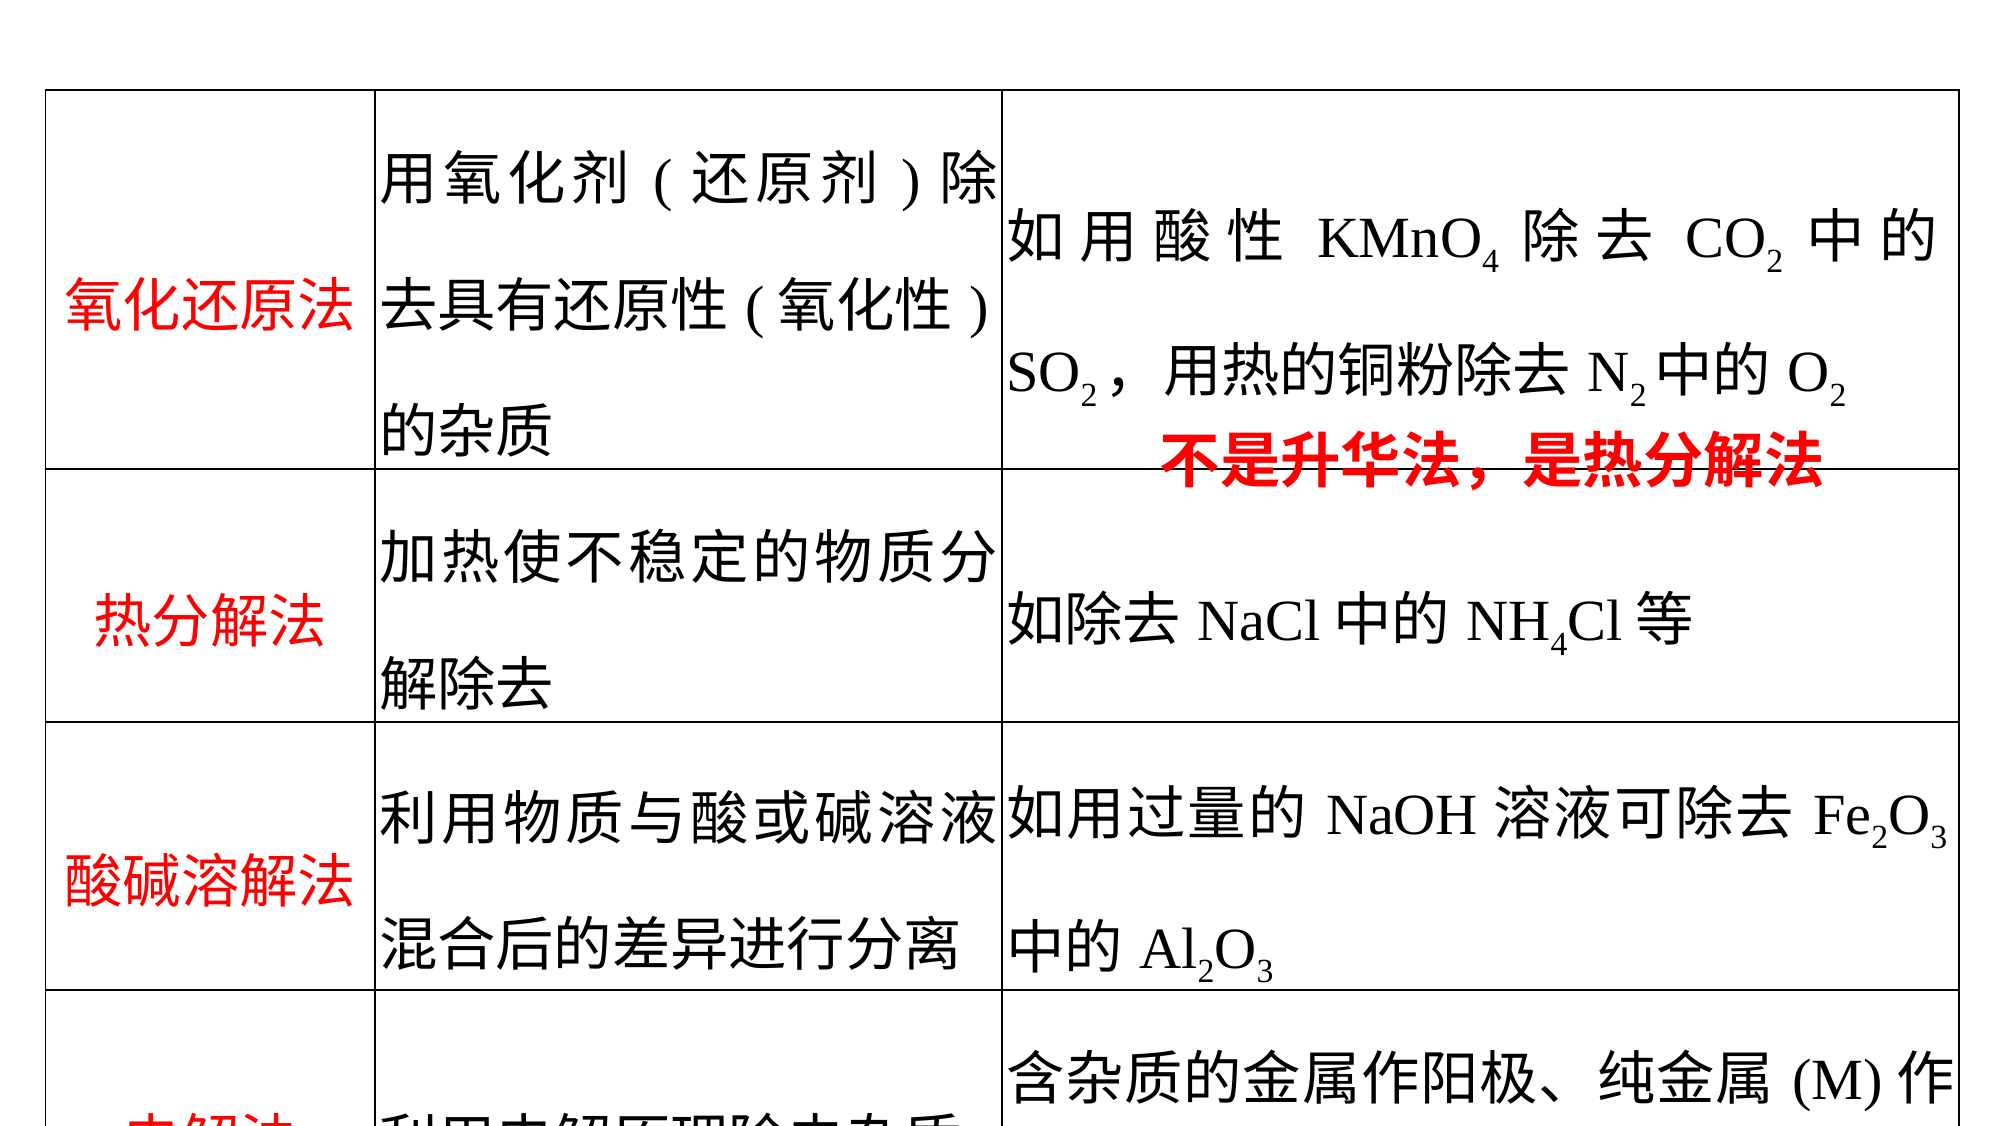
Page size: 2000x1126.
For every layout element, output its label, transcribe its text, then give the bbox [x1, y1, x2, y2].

table_cell 如用过量的NaOH溶液可除去Fe2O3中的Al2O3 [1003, 723, 1958, 989]
table_header 如用酸性KMnO4除去CO2中的SO2，用热的铜粉除去N2中的O2 [1003, 91, 1958, 468]
table_cell 如除去NaCl中的NH4Cl等 [1003, 470, 1958, 721]
table_cell 利用电解原理除去杂质 [376, 991, 1001, 1126]
table_cell 电解法 [46, 991, 374, 1126]
table_cell 酸碱溶解法 [46, 723, 374, 989]
table_cell 热分解法 [46, 470, 374, 721]
text_box 不是升华法，是热分解法 [1144, 378, 1841, 503]
table_header 氧化还原法 [46, 91, 374, 468]
table_cell 利用物质与酸或碱溶液混合后的差异进行分离 [376, 723, 1001, 989]
table_cell 加热使不稳定的物质分解除去 [376, 470, 1001, 721]
table_header 用氧化剂(还原剂)除去具有还原性(氧化性)的杂质 [376, 91, 1001, 468]
table_cell 含杂质的金属作阳极、纯金属(M)作阴极，含M的盐溶液作电解质溶液 [1003, 991, 1958, 1126]
